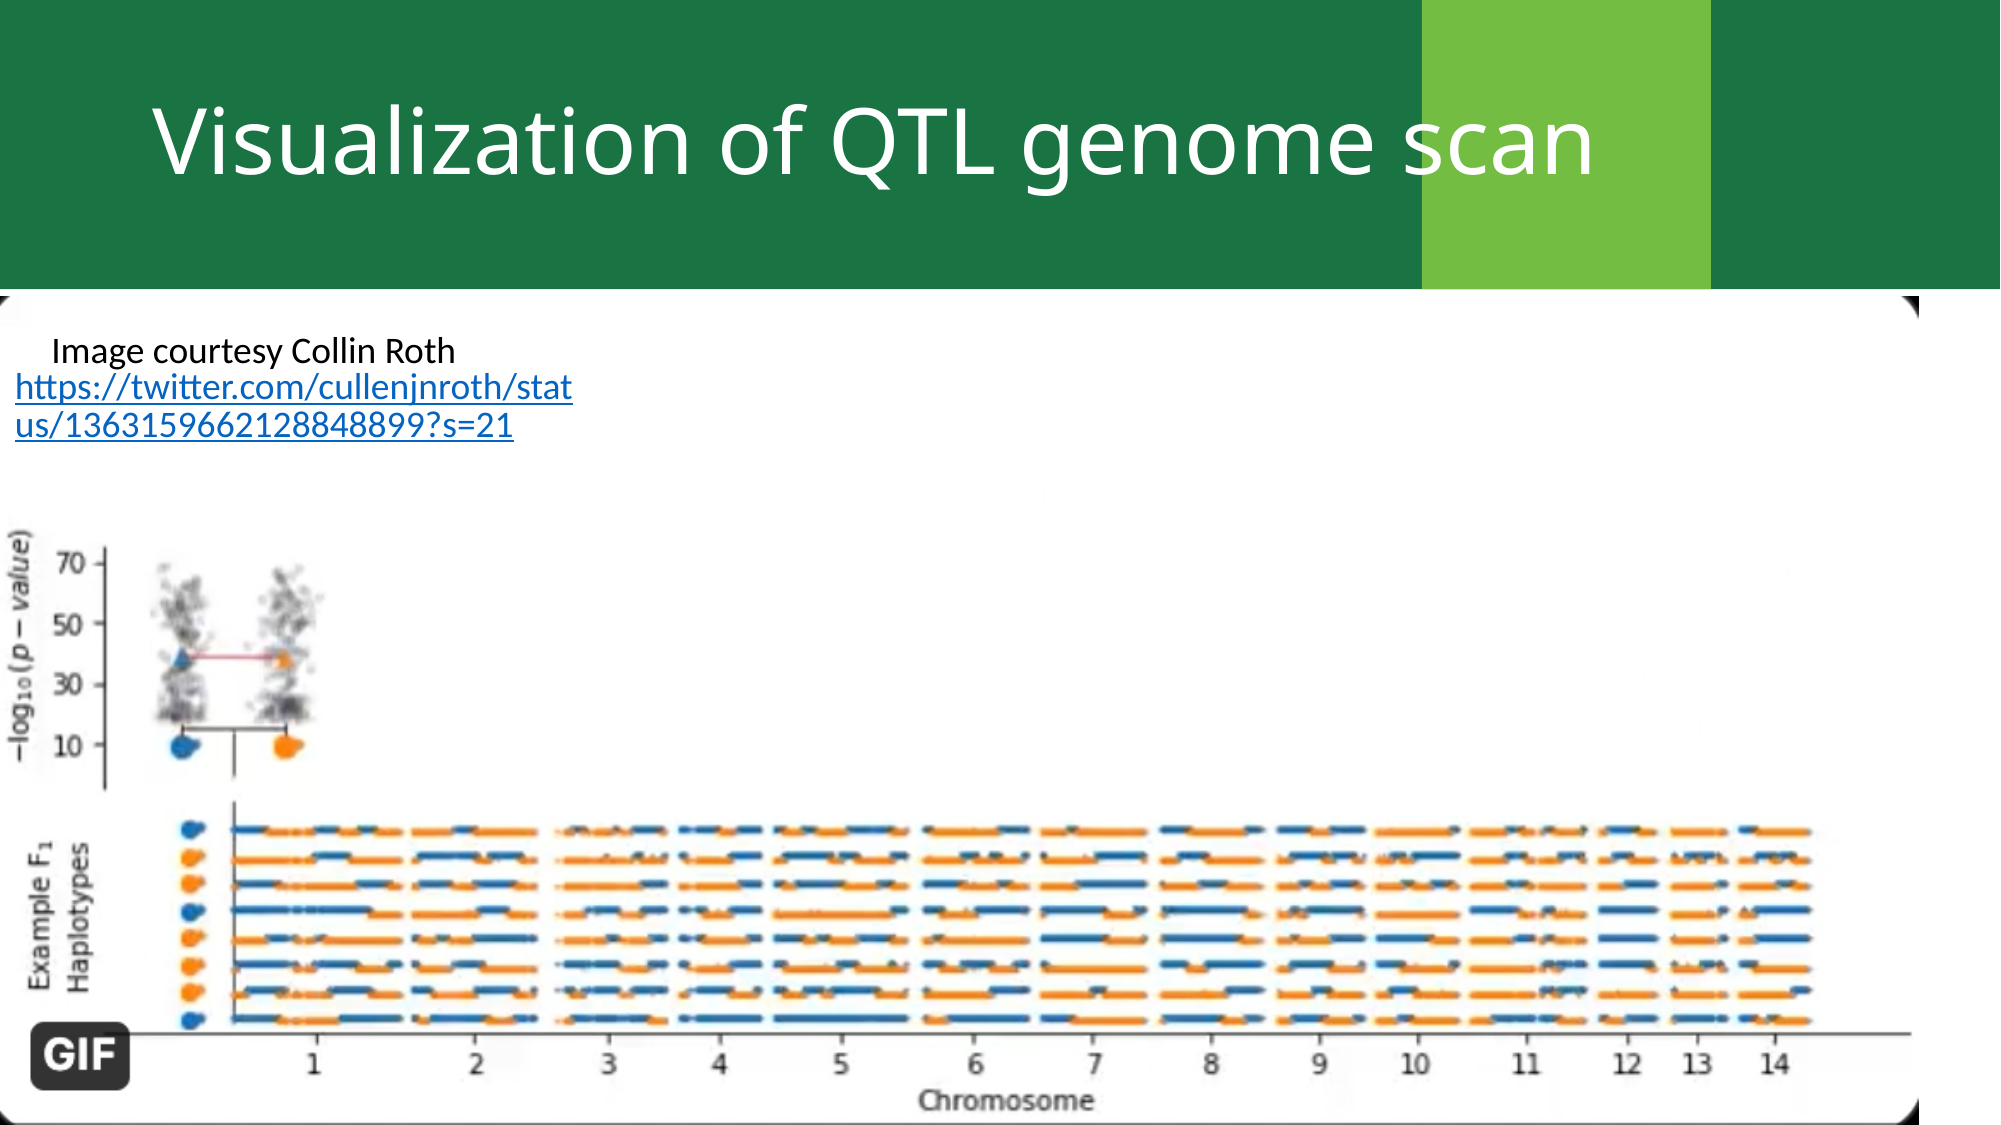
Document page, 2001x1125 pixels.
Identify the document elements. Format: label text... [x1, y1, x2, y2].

title Visualization of QTL genome scan [137, 0, 1863, 290]
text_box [0, 295, 1920, 1125]
